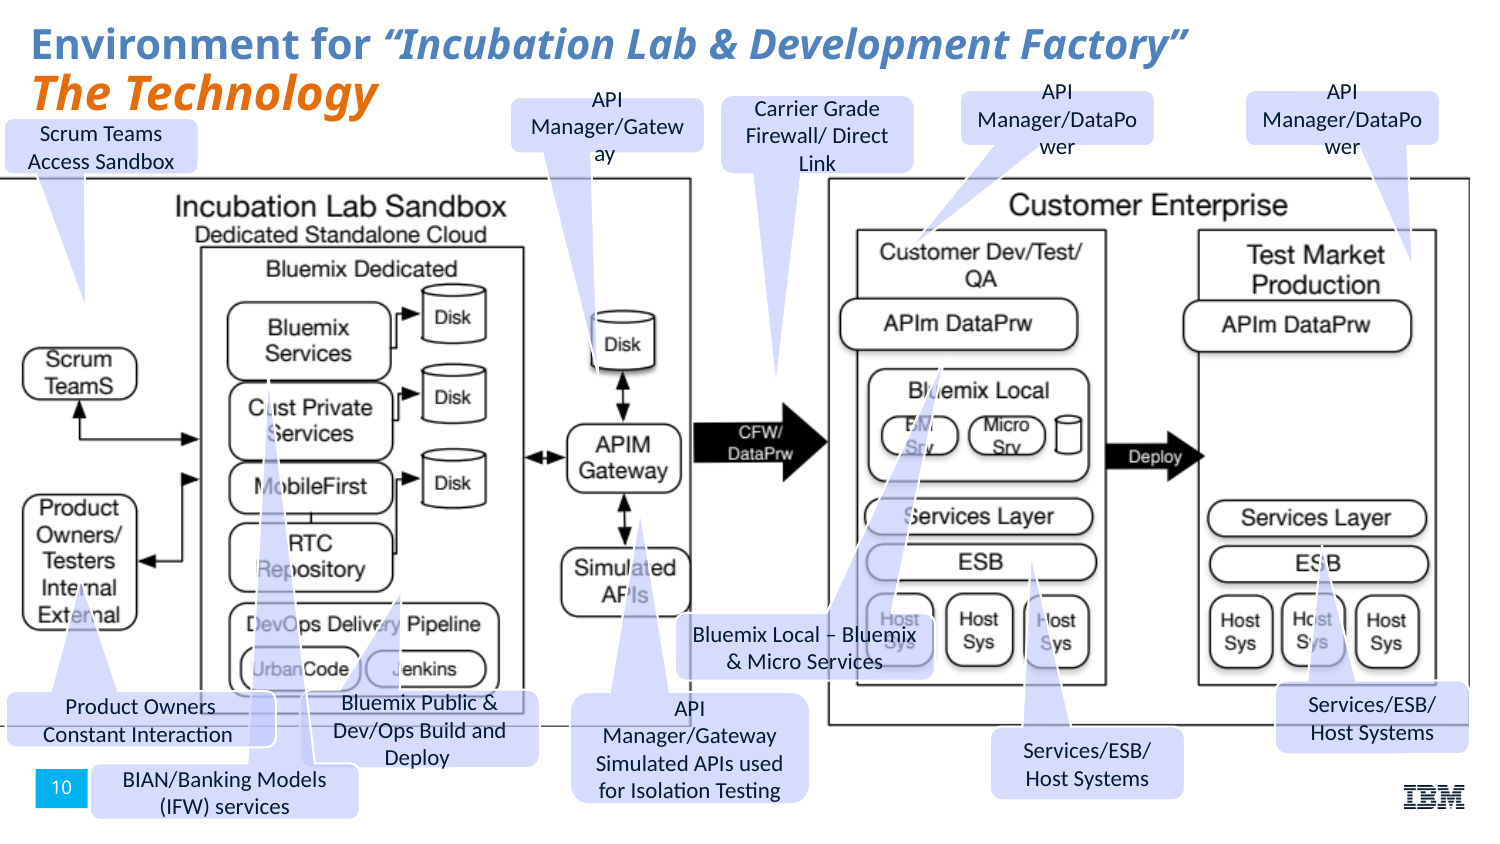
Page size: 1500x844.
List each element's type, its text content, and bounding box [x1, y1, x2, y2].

title Environment for “Incubation Lab & Development Factory” The Technology [29, 16, 1500, 95]
picture [0, 173, 1471, 727]
text_box API Manager/DataPower [1244, 95, 1440, 172]
text_box Bluemix Public & Dev/Ops Build and Deploy [312, 735, 540, 769]
text_box Scrum Teams Access Sandbox [3, 118, 199, 172]
picture [1404, 785, 1466, 809]
text_box API Manager/DataPower [959, 95, 1155, 172]
text_box API Manager/Gateway [509, 97, 705, 172]
text_box Product Owners Constant Interaction [5, 735, 276, 748]
text_box API Manager/Gateway Simulated APIs used for Isolation Testing [569, 735, 810, 805]
text_box Services/ESB/Host Systems [1274, 734, 1470, 755]
text_box BIAN/Banking Models (IFW) services [89, 735, 360, 820]
text_box Carrier Grade Firewall/ Direct Link [719, 95, 915, 172]
text_box Services/ESB/Host Systems [989, 735, 1185, 801]
